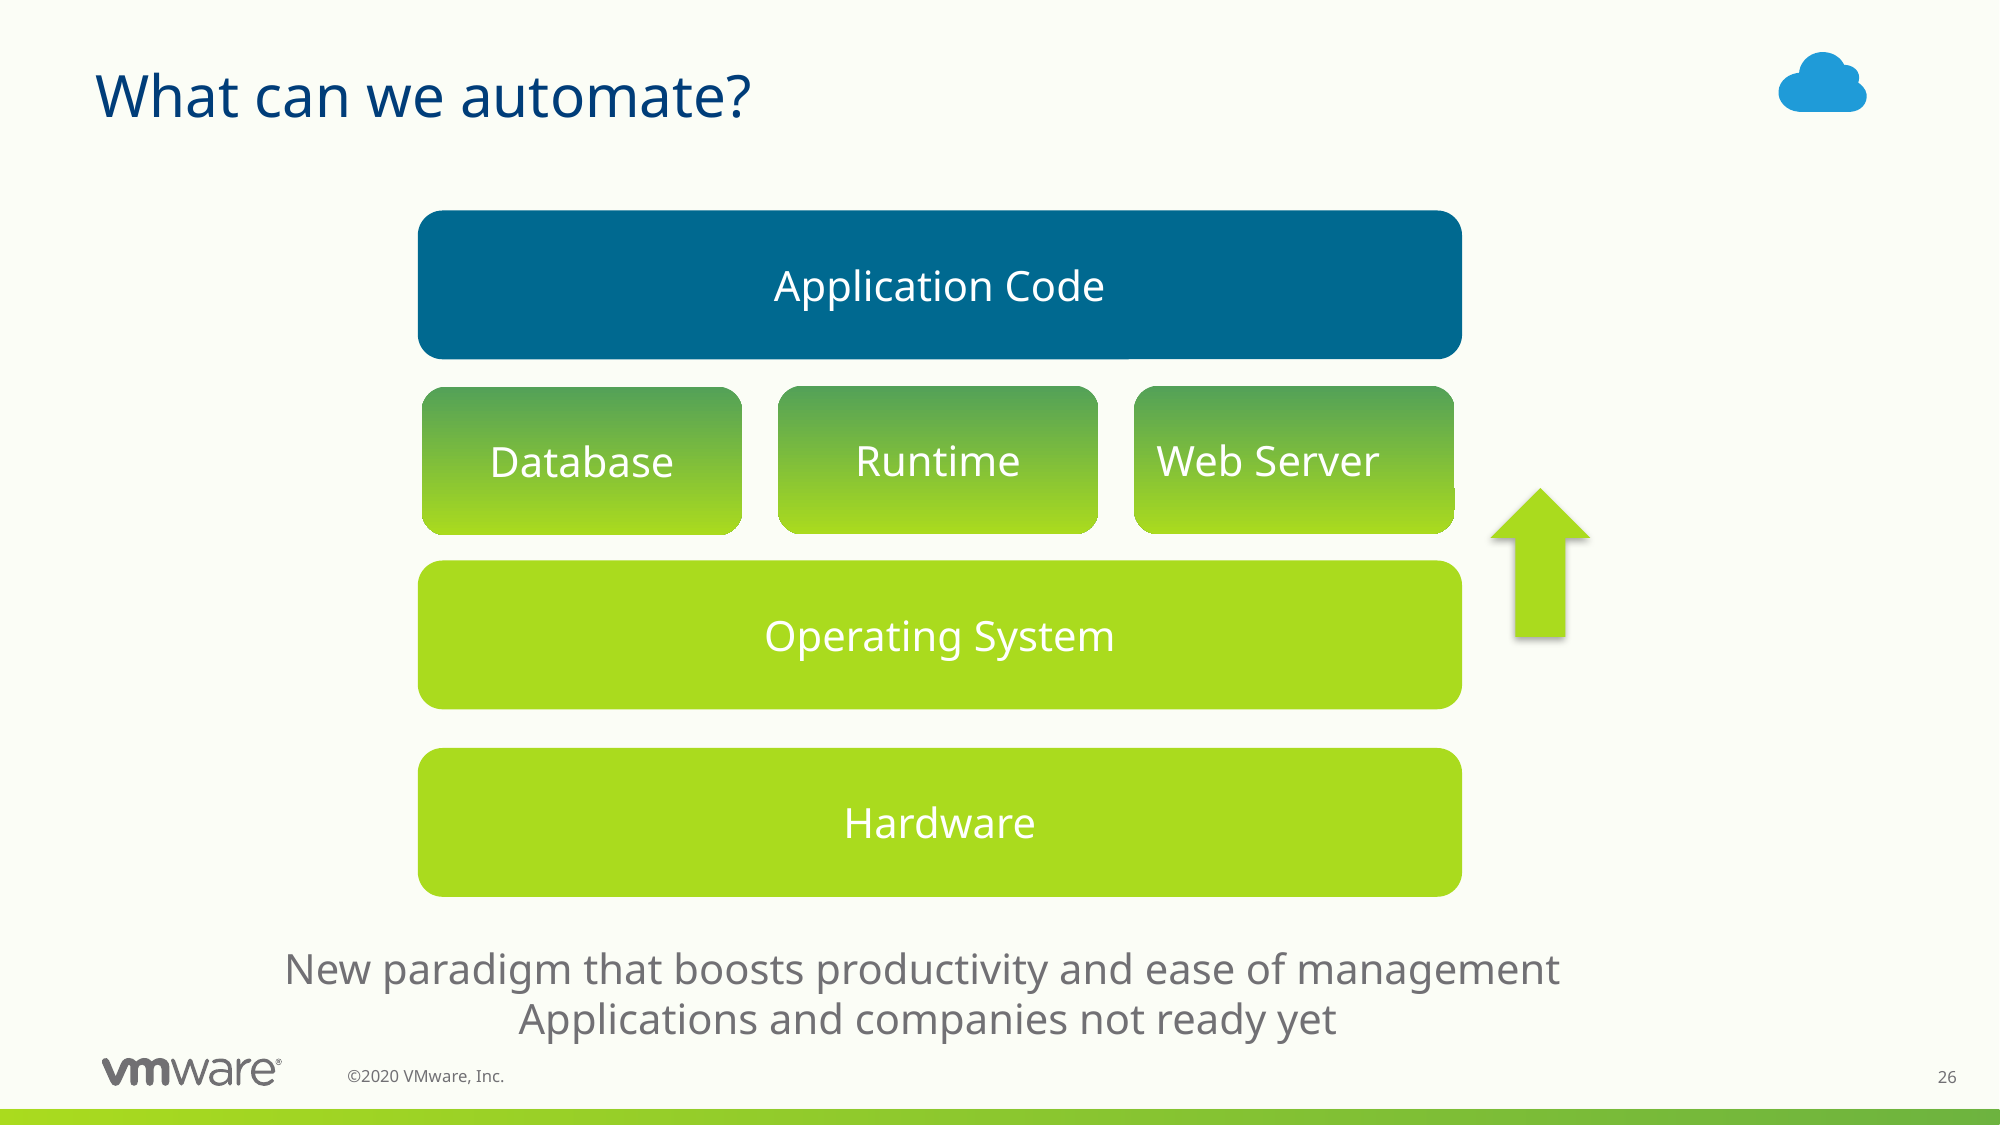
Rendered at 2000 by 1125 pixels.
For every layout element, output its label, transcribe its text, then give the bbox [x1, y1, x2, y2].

text_box New paradigm that boosts productivity and ease of management Applications and companies not ready yet [168, 935, 1687, 1037]
text_box Runtime [777, 385, 1099, 535]
text_box [1489, 487, 1592, 638]
text_box Hardware [417, 747, 1463, 897]
text_box Web Server [1134, 385, 1455, 535]
text_box [1778, 52, 1867, 112]
text_box Application Code [417, 210, 1463, 360]
title What can we automate? [95, 67, 1900, 131]
text_box Database [421, 386, 743, 536]
text_box Operating System [417, 560, 1463, 710]
